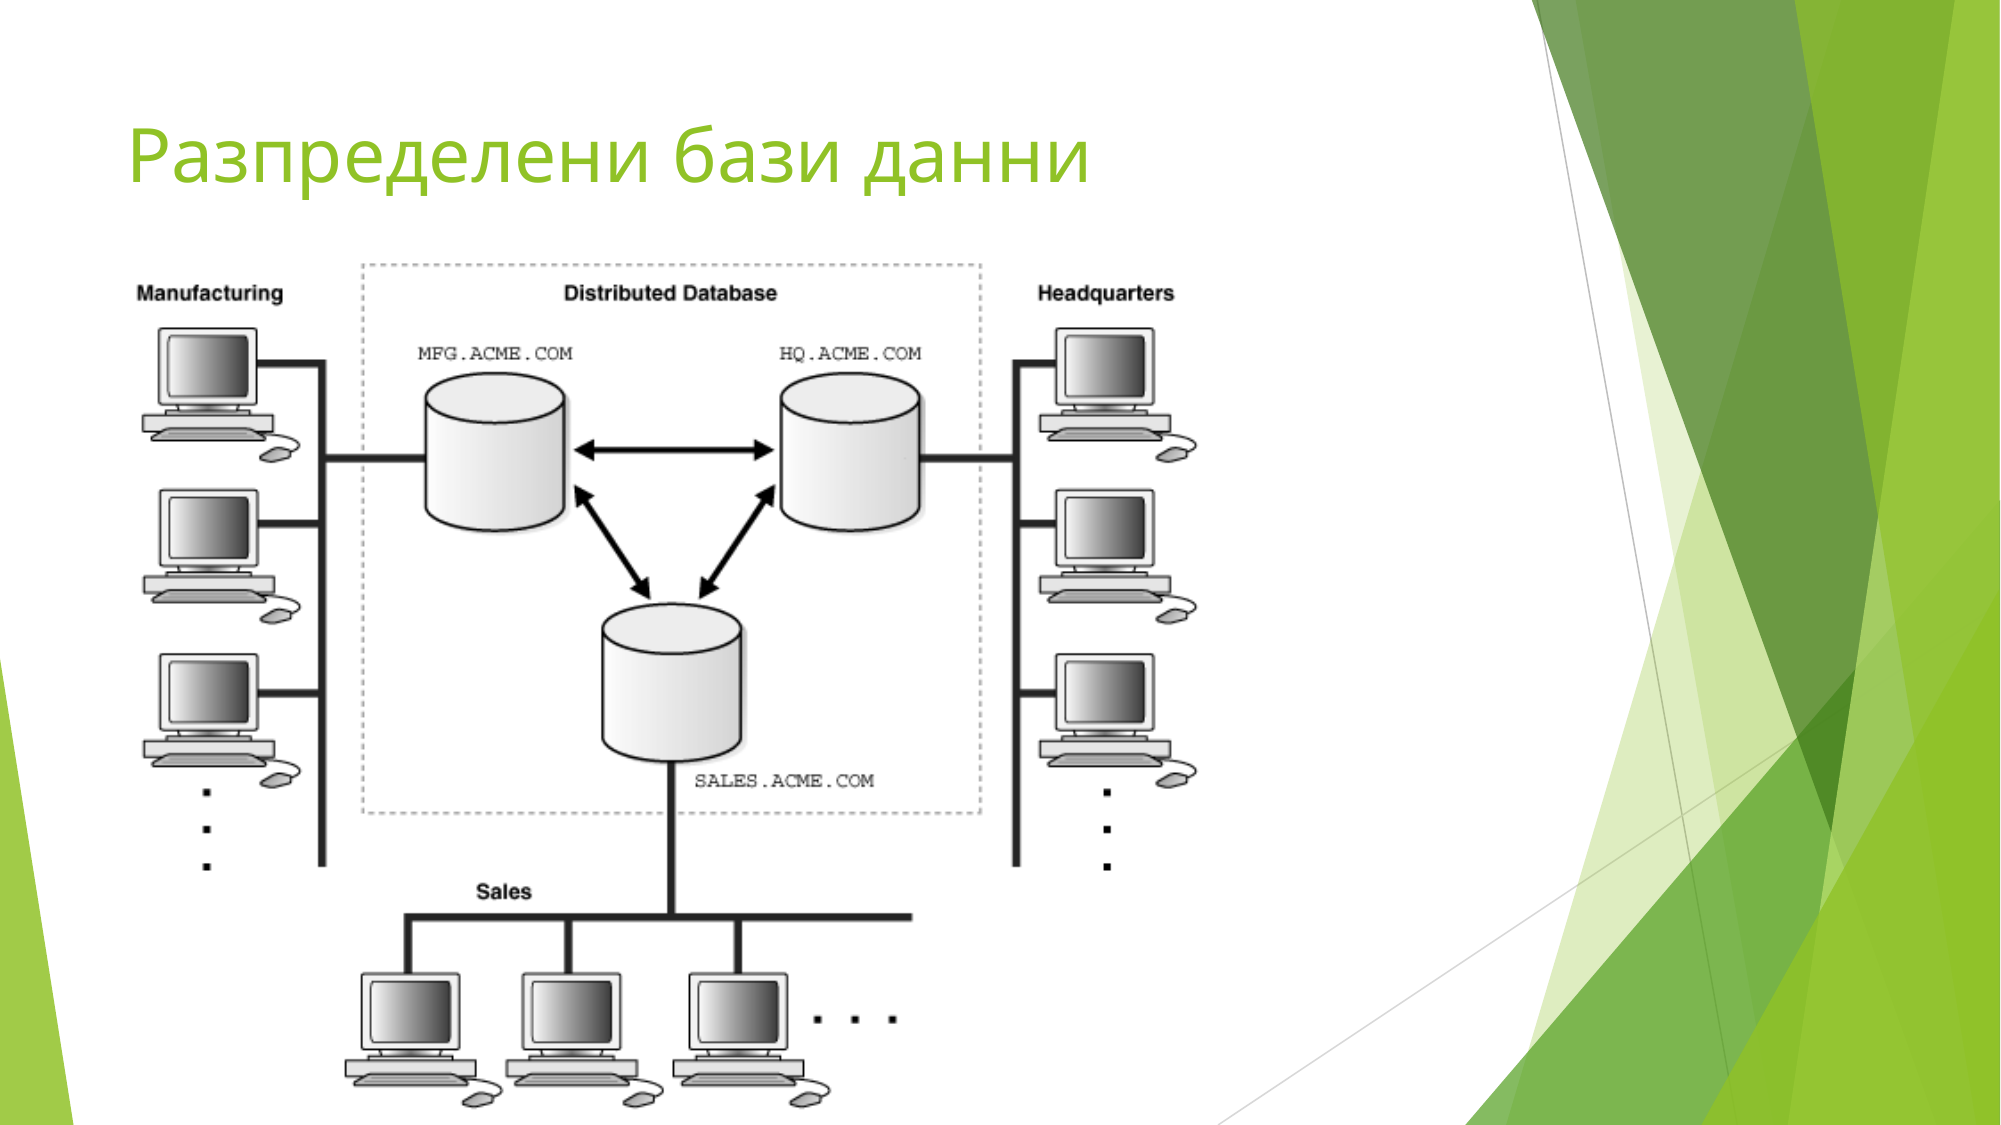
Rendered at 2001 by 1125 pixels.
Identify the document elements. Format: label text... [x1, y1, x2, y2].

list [135, 262, 1202, 1113]
title Разпределени бази данни [111, 99, 1522, 317]
